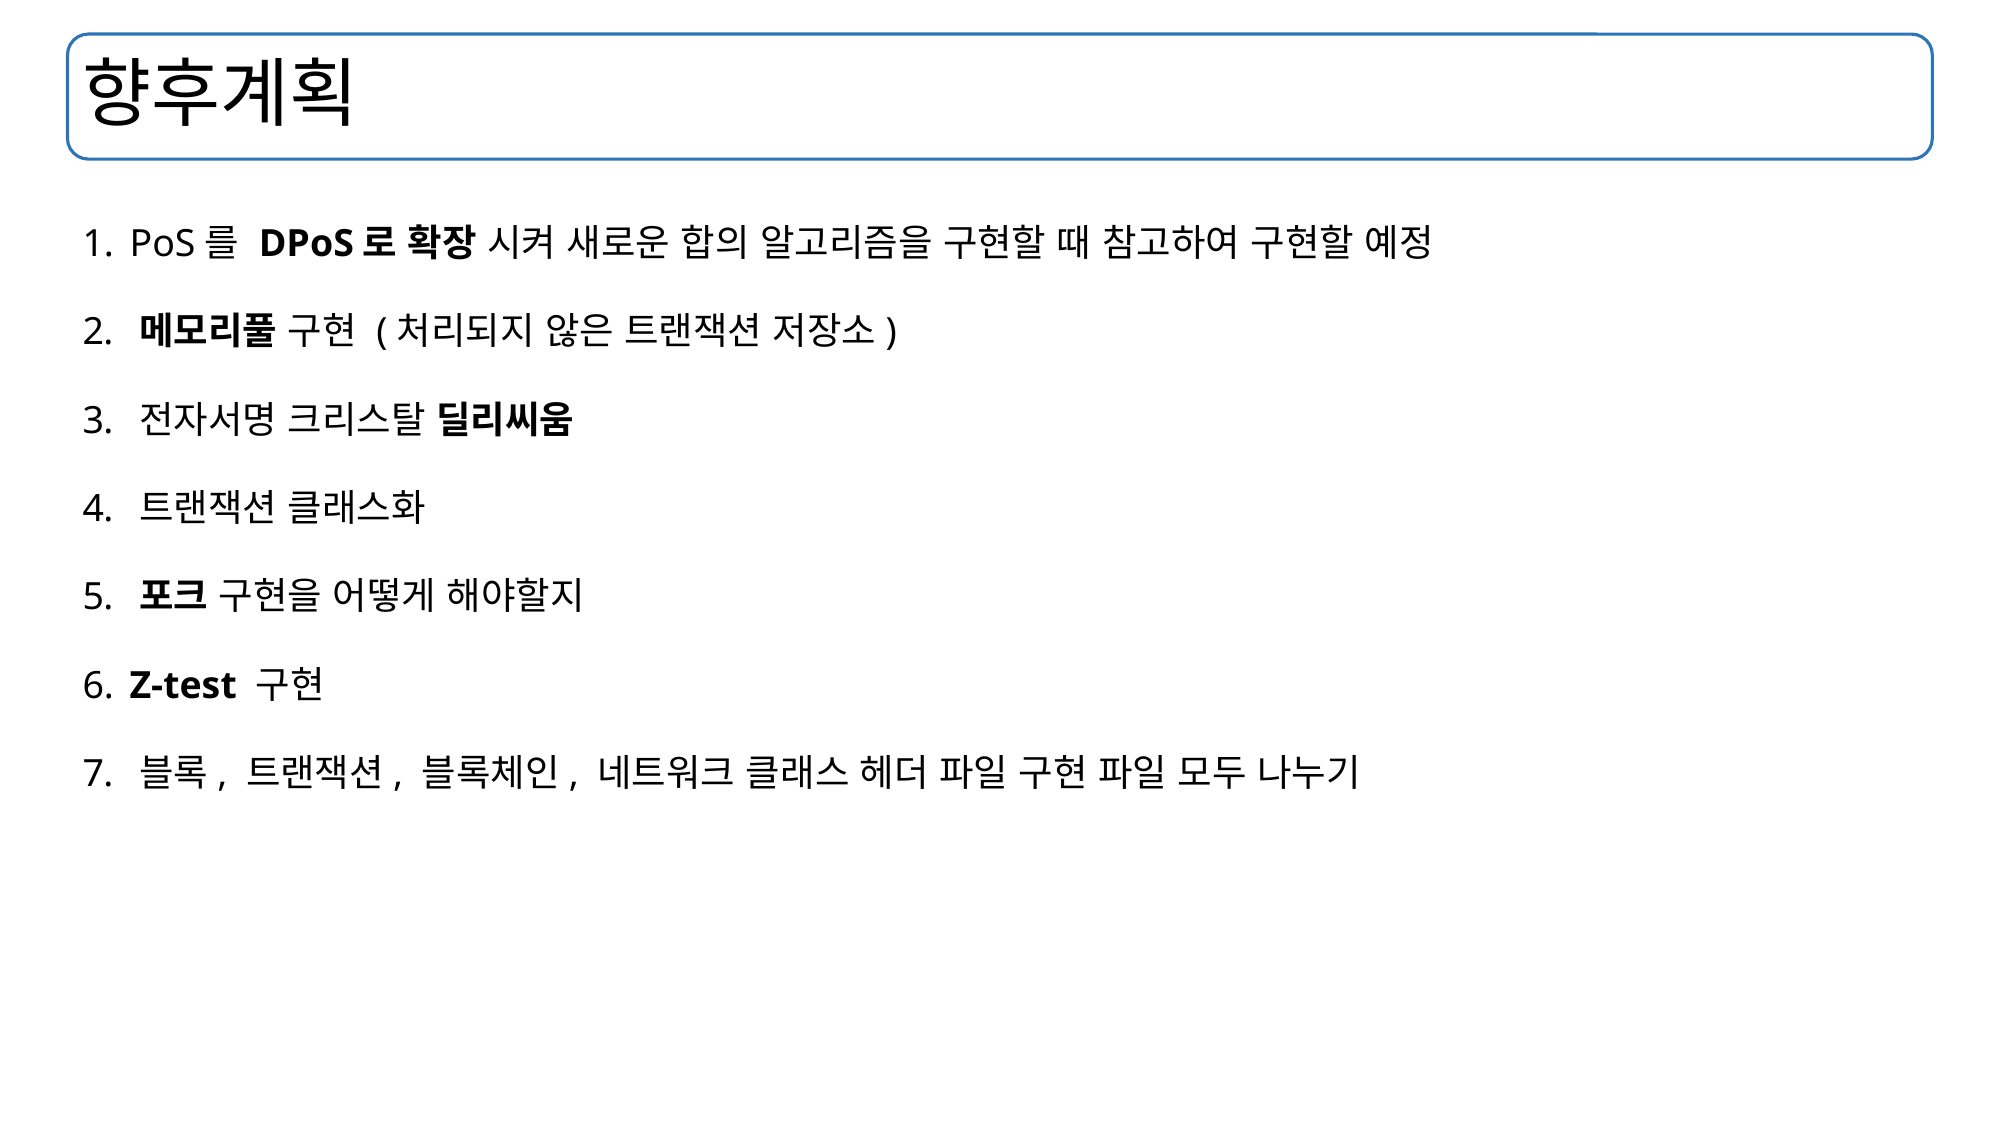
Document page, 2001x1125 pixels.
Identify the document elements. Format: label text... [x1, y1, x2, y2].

title 향후계획 [67, 34, 1933, 160]
list PoS를 DPoS로 확장 시켜 새로운 합의 알고리즘을 구현할 때 참고하여 구현할 예정 메모리풀 구현 (처리되지 않은 트랜잭션 저장소) 전자서명 크리스탈 딜리씨움 트랜잭션 클래스화 포크 구현을 어떻게 해야할지 Z-test 구현 블록, 트랜잭션, 블록체인, 네트워크 클래스 헤더 파일 구현 파일 모두 나누기 [67, 189, 1933, 1019]
